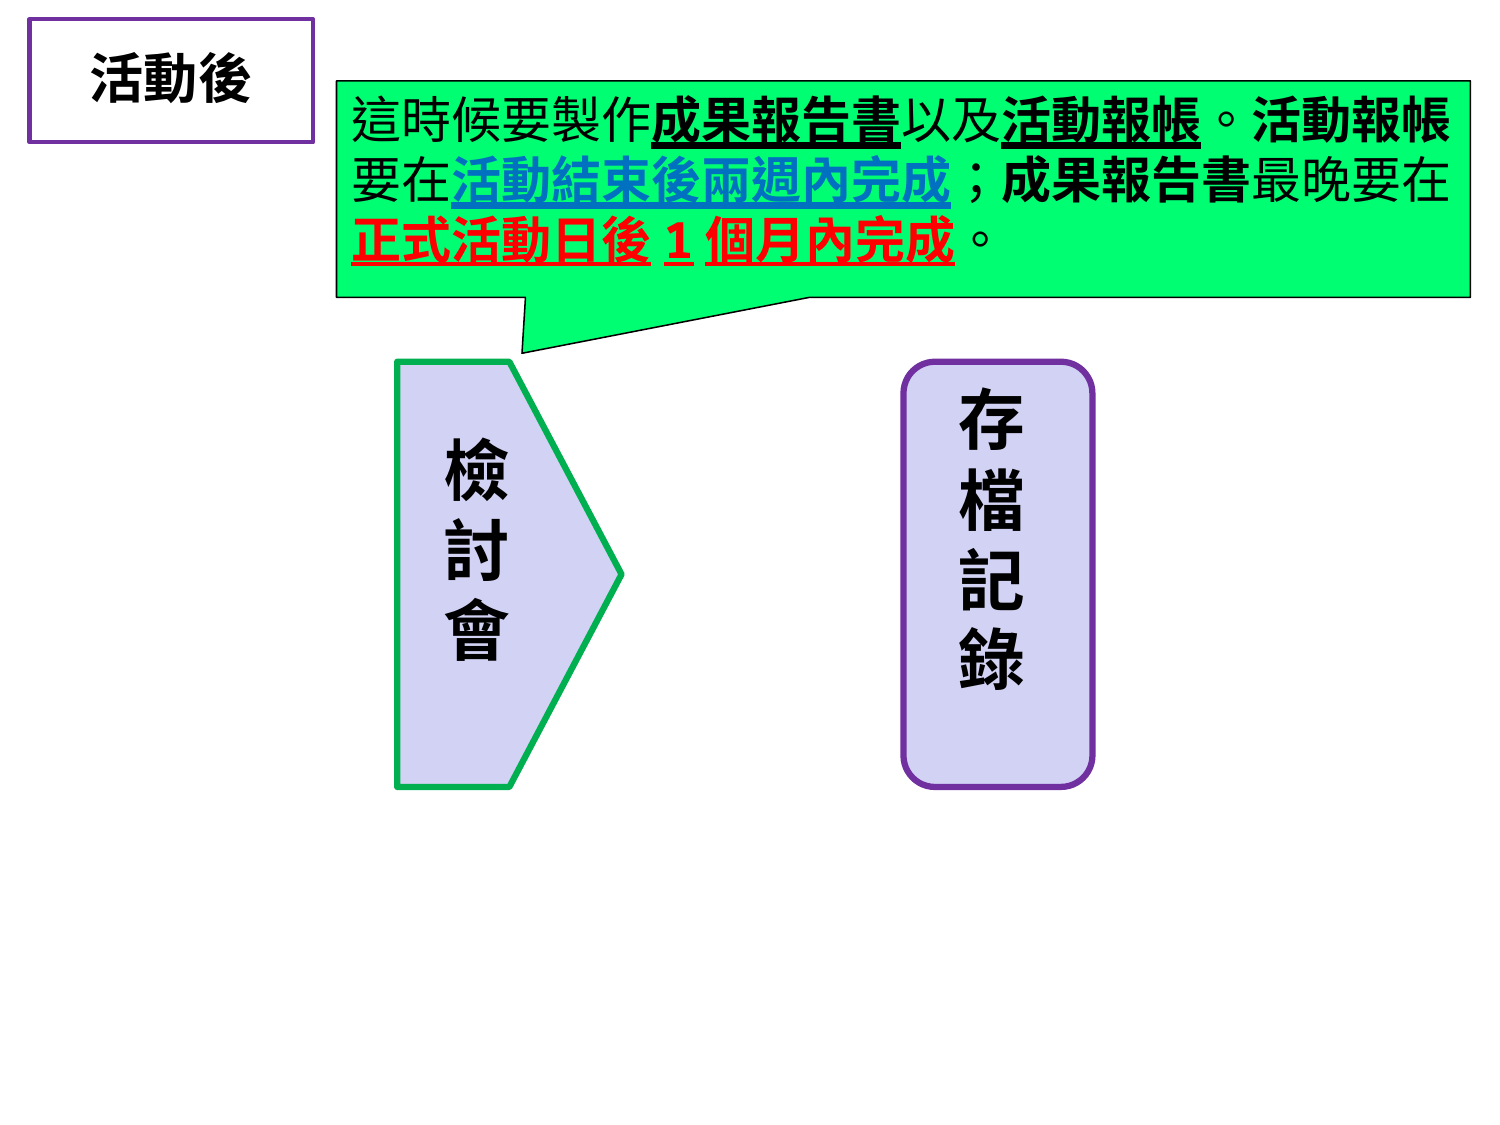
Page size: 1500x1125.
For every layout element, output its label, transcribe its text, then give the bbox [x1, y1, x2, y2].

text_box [29, 18, 314, 143]
text_box 這時候要製作成果報告書以及活動報帳。活動報帳要在活動結束後兩週內完成；成果報告書最晚要在正式活動日後1個月內完成。 [336, 80, 1471, 354]
text_box 檢 討 會 [397, 361, 622, 787]
text_box 存 檔 記 錄 [903, 361, 1093, 787]
